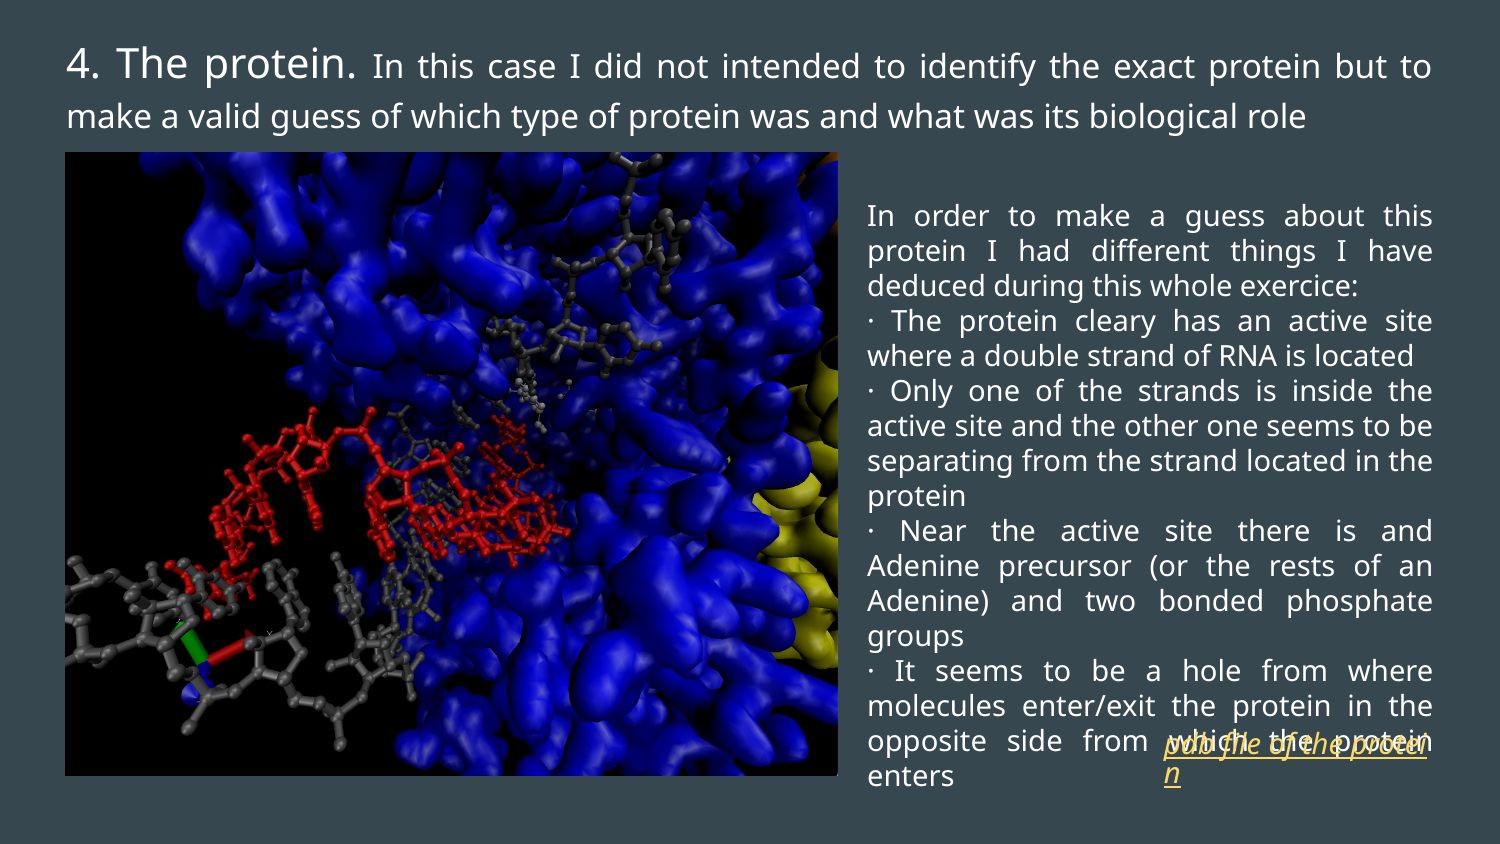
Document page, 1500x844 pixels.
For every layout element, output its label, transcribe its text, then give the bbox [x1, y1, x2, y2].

text_box In order to make a guess about this protein I had different things I have deduced during this whole exercice: · The protein cleary has an active site where a double strand of RNA is located · Only one of the strands is inside the active site and the other one seems to be separating from the strand located in the protein · Near the active site there is and Adenine precursor (or the rests of an Adenine) and two bonded phosphate groups · It seems to be a hole from where molecules enter/exit the protein in the opposite side from which the protein enters [852, 182, 1449, 807]
text_box pdb file of the protein [1148, 710, 1449, 781]
picture [65, 152, 838, 777]
title 4. The protein. In this case I did not intended to identify the exact protein but to make a valid guess of which type of protein was and what was its biological role [51, 21, 1449, 140]
